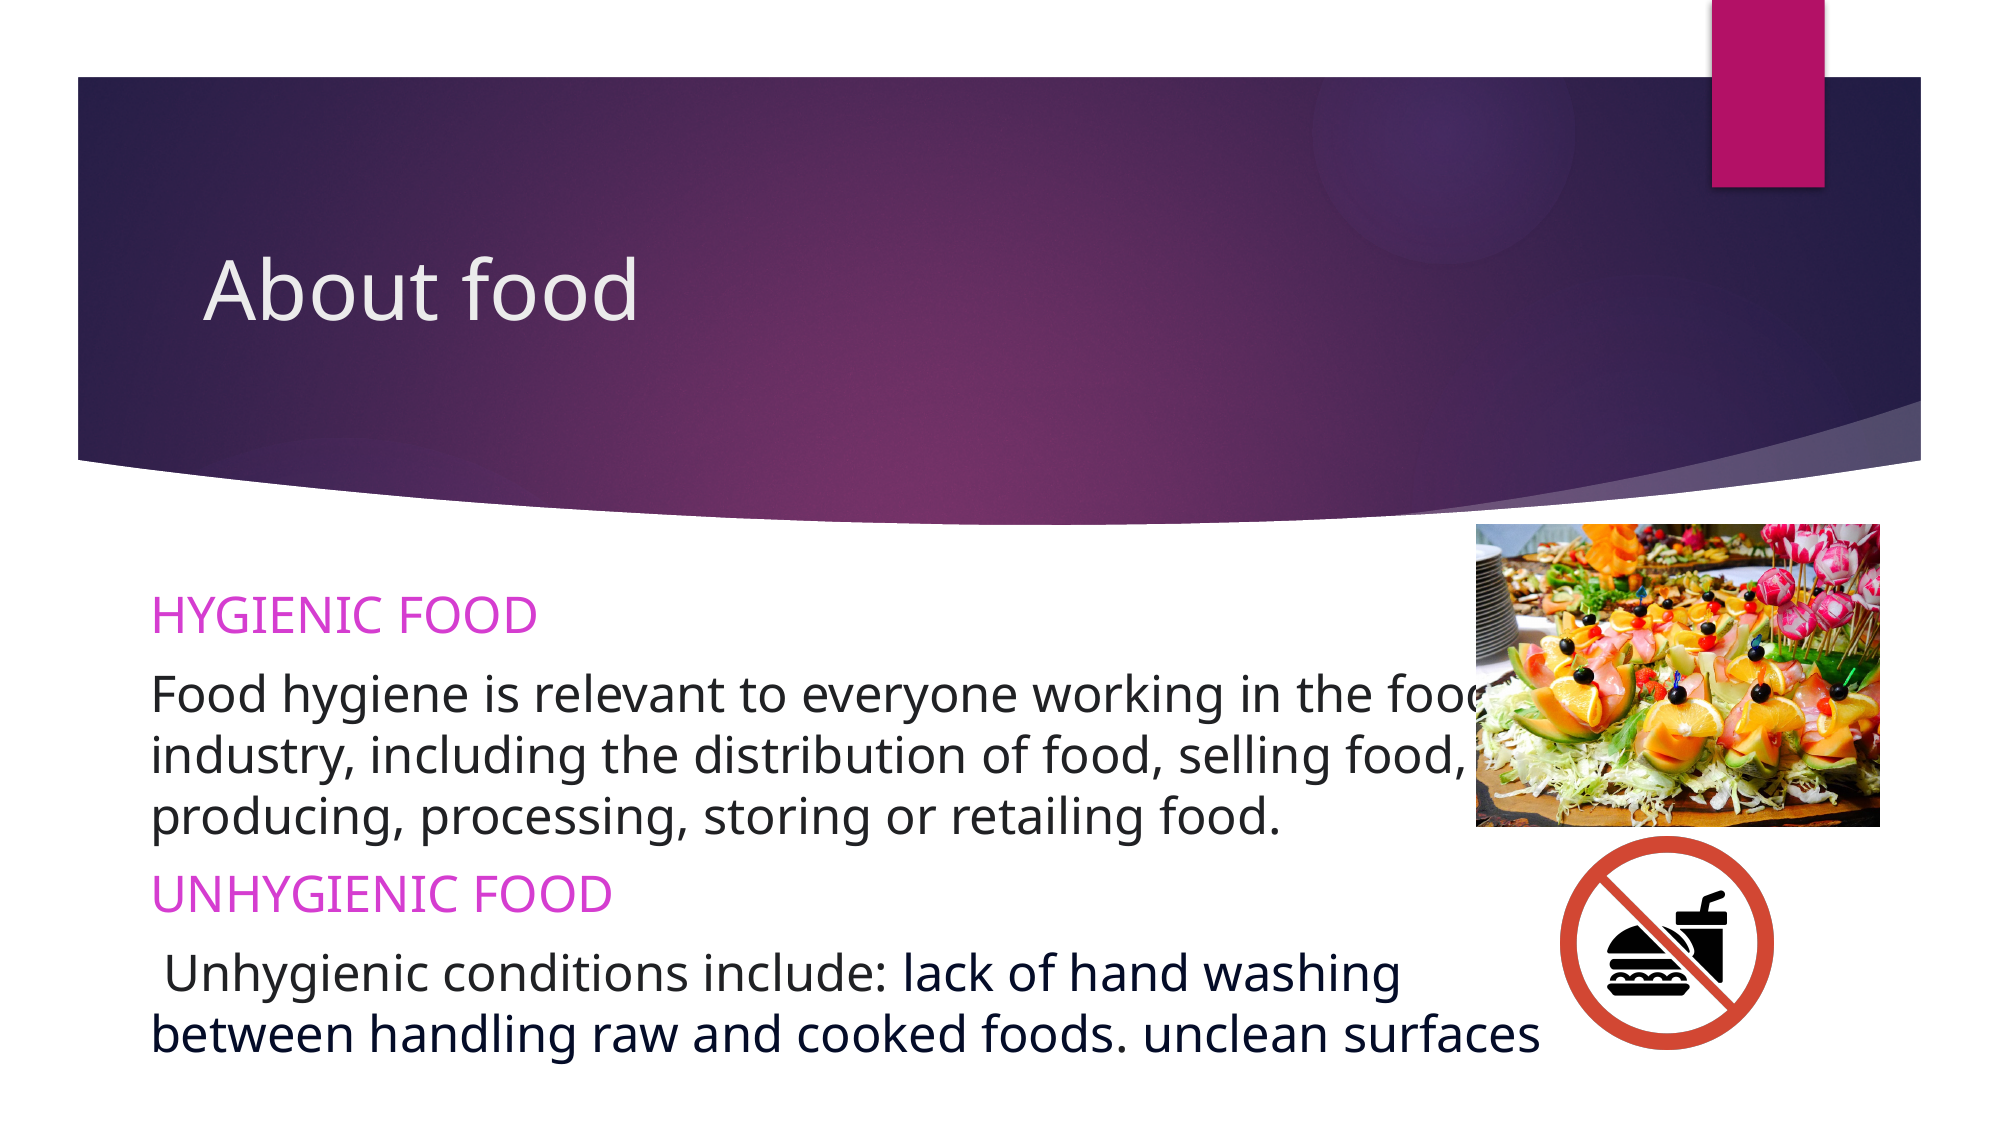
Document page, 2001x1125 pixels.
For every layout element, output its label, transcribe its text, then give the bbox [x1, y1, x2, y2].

picture [1559, 835, 1774, 1050]
title About food [188, 174, 1638, 400]
picture [1475, 523, 1881, 828]
list HYGIENIC FOOD Food hygiene is relevant to everyone working in the food industry, including the distribution of food, selling food, producing, processing, storing or retailing food. UNHYGIENIC FOOD Unhygienic conditions include: lack of hand washing between handling raw and cooked foods. unclean surfaces [135, 418, 1583, 1078]
